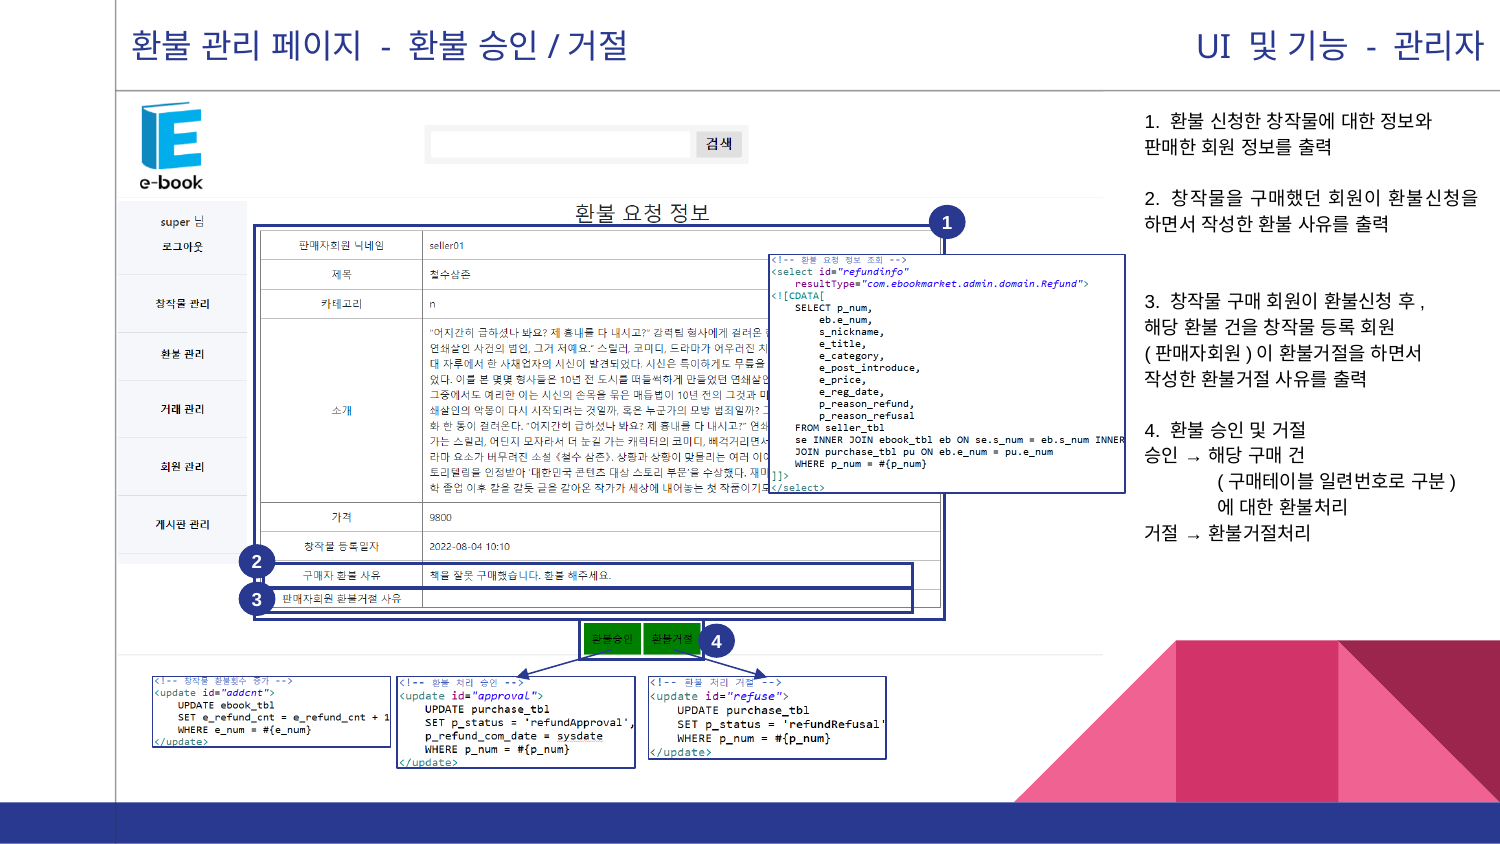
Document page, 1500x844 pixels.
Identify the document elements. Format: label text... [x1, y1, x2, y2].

picture [153, 677, 390, 747]
title 환불 관리 페이지 - 환불 승인/거절 [116, 0, 833, 88]
picture [117, 91, 1125, 657]
title UI 및 기능 - 관리자 [1116, 0, 1500, 89]
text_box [673, 649, 768, 678]
list 1. 환불 신청한 창작물에 대한 정보와 판매한 회원 정보를 출력 2. 창작물을 구매했던 회원이 환불신청을 하면서 작성한 환불 사유를 출력 3. 창작물 구매 회원이 환불신청 후, 해당 환불 건을 창작물 등록 회원 (판매자회원)이 환불거절을 하면서 작성한 환불거절 사유를 출력 4. 환불 승인 및 거절 승인 → 해당 구매 건 (구매테이블 일련번호로 구분) 에 대한 환불처리 거절 → 환불거절처리 [1116, 106, 1479, 627]
picture [397, 677, 635, 768]
picture [648, 677, 886, 759]
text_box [515, 649, 612, 678]
